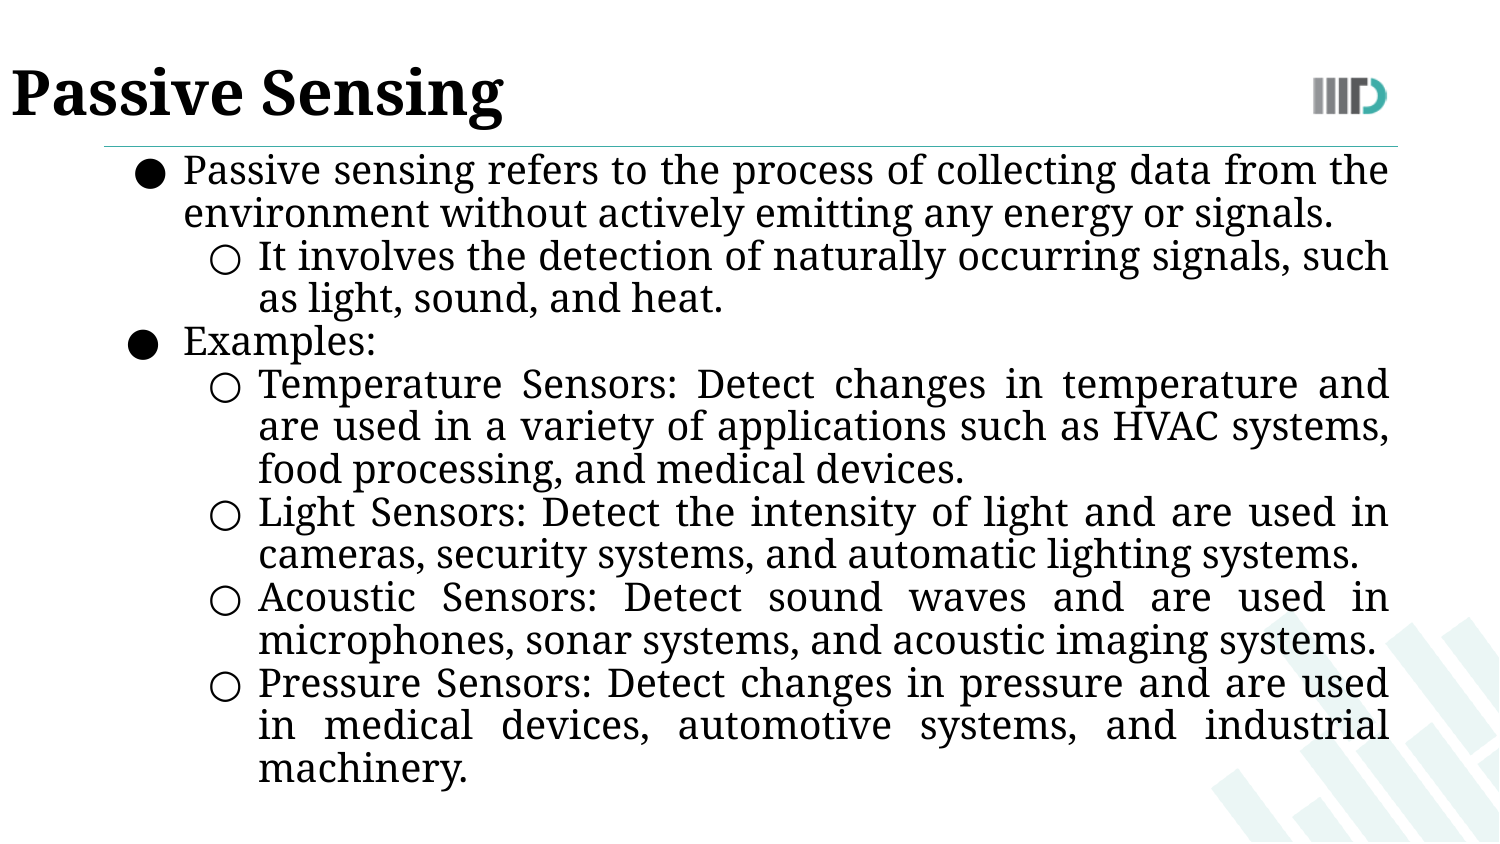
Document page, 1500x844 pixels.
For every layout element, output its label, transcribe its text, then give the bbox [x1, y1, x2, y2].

list Passive sensing refers to the process of collecting data from the environment without actively emitting any energy or signals. It involves the detection of naturally occurring signals, such as light, sound, and heat. Examples: Temperature Sensors: Detect changes in temperature and are used in a variety of applications such as HVAC systems, food processing, and medical devices. Light Sensors: Detect the intensity of light and are used in cameras, security systems, and automatic lighting systems. Acoustic Sensors: Detect sound waves and are used in microphones, sonar systems, and acoustic imaging systems. Pressure Sensors: Detect changes in pressure and are used in medical devices, automotive systems, and industrial machinery. [96, 144, 1403, 736]
text_box Passive Sensing [0, 38, 1497, 132]
picture [1192, 589, 1500, 844]
